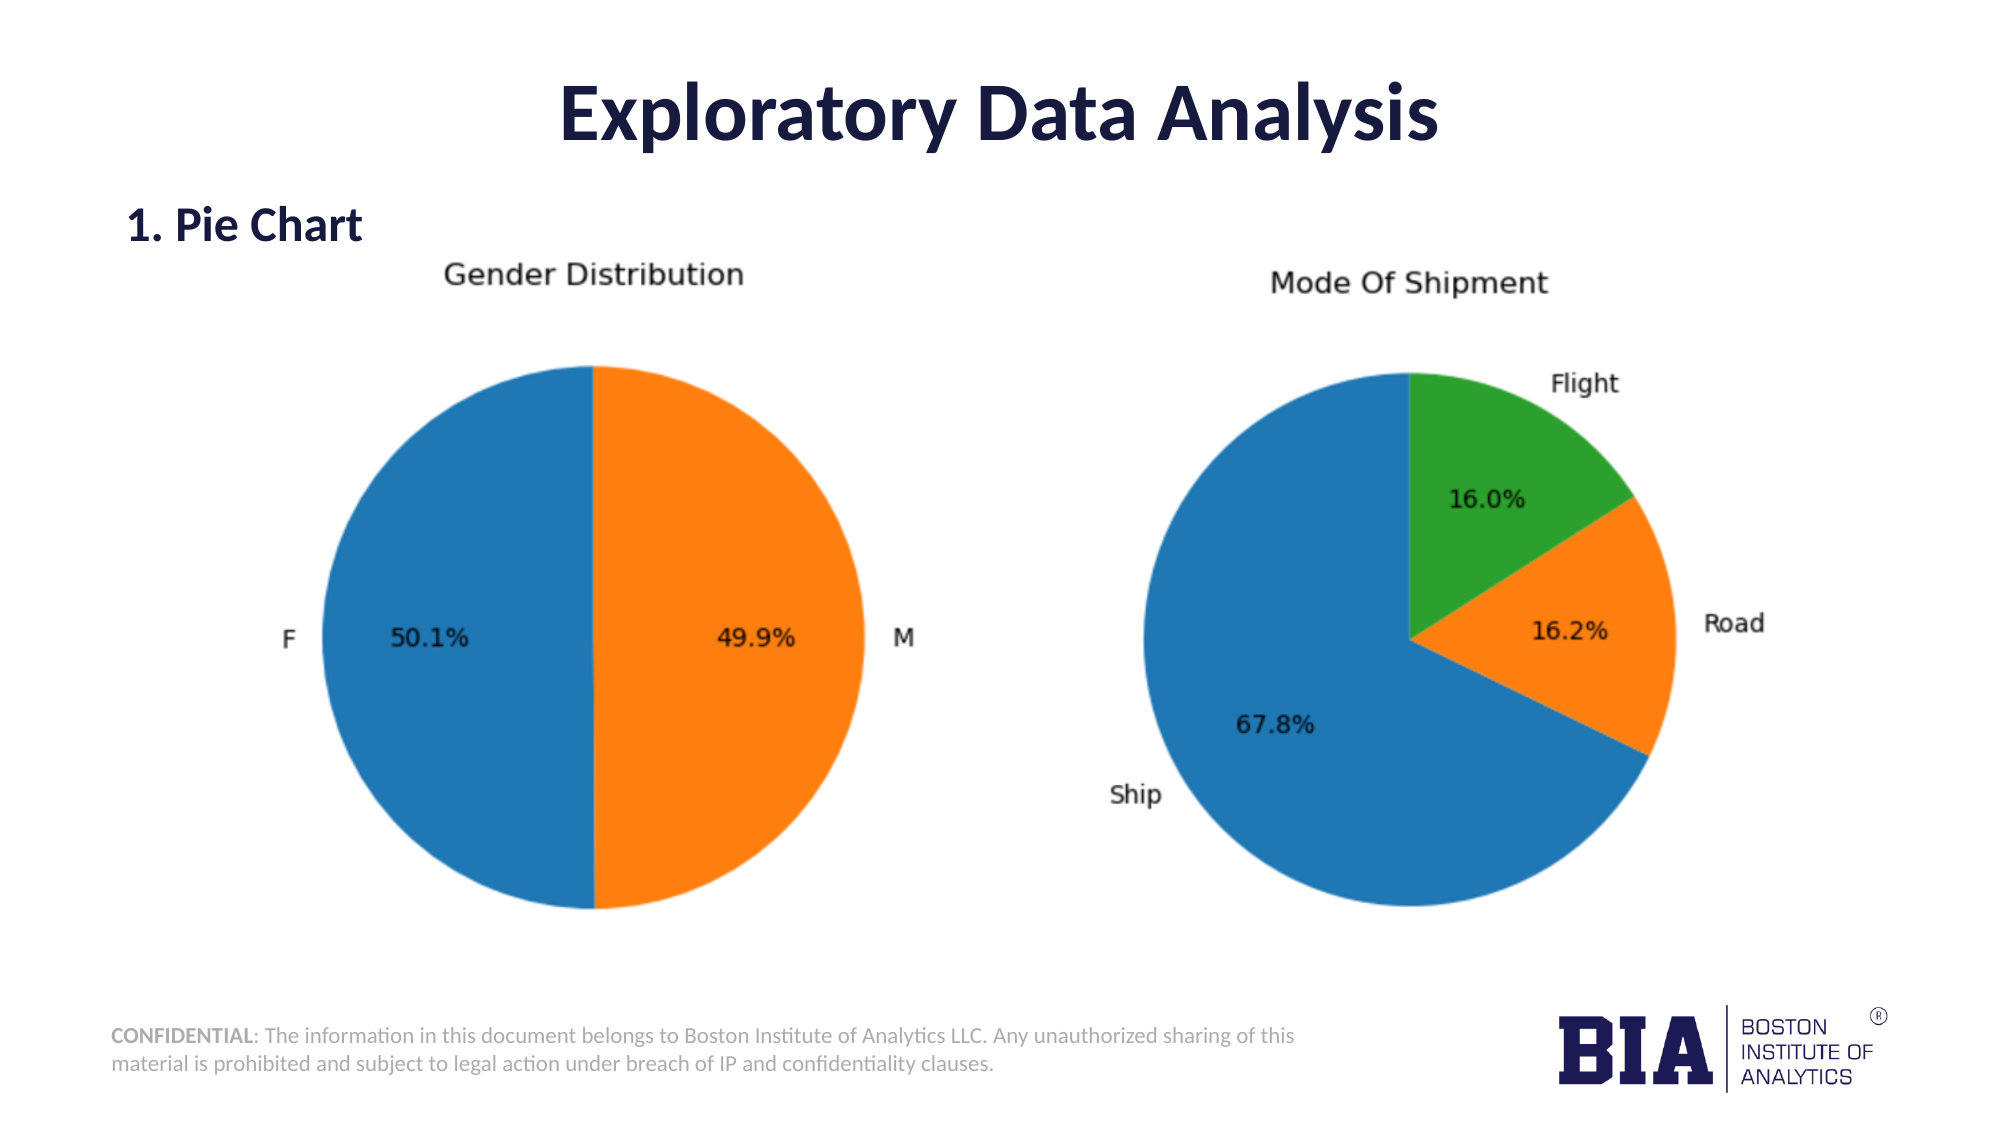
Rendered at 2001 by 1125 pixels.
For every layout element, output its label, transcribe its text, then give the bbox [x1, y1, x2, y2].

text_box 1. Pie Chart [110, 183, 727, 259]
picture [1078, 259, 1794, 927]
text_box Exploratory Data Analysis [83, 63, 1917, 164]
picture [254, 242, 935, 942]
picture [1557, 1003, 1889, 1094]
